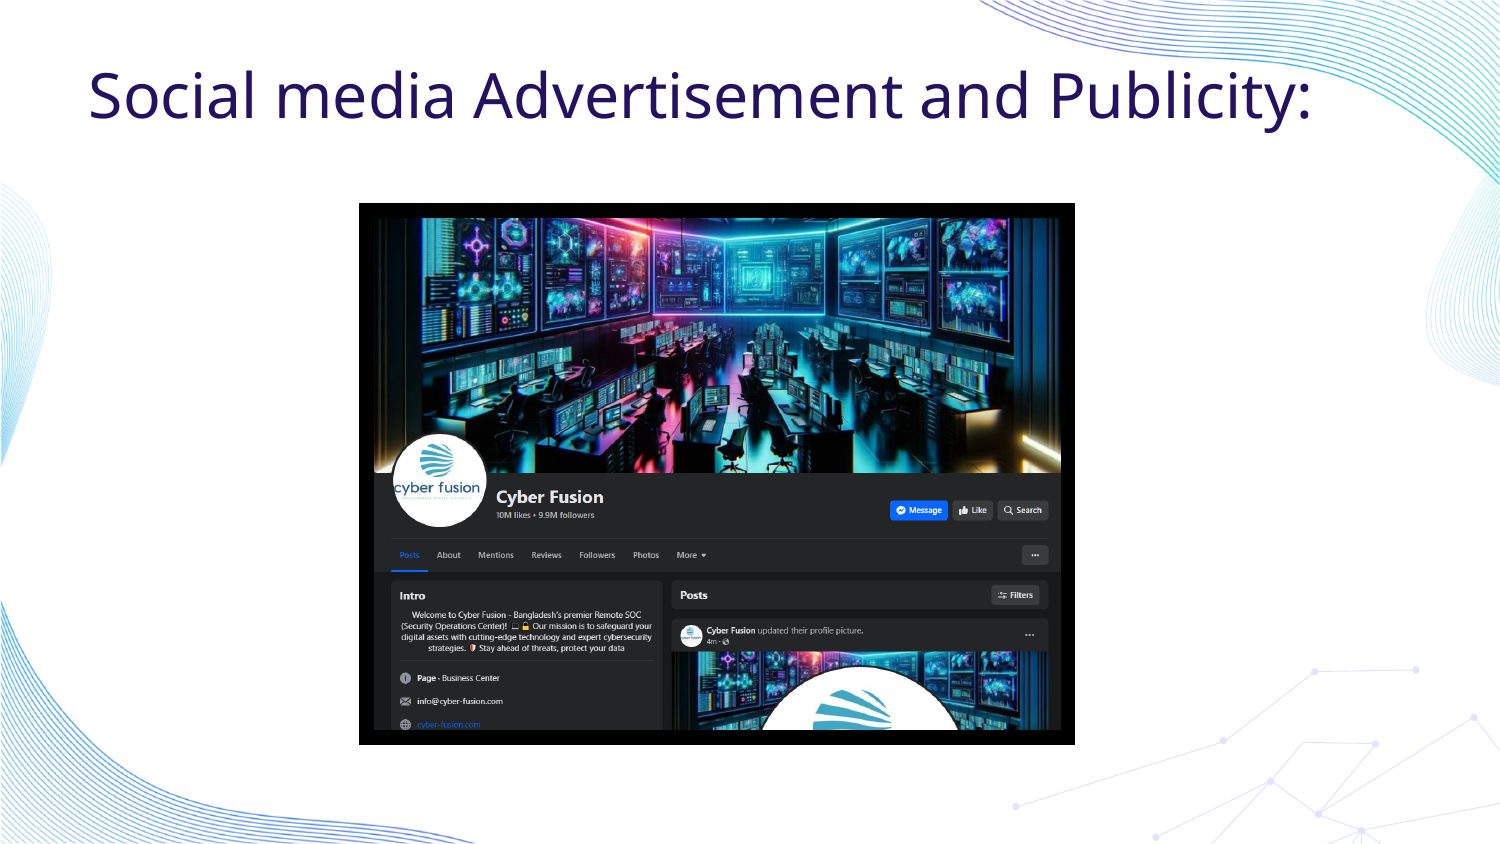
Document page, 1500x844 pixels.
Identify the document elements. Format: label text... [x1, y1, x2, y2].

picture [1, 152, 507, 843]
picture [969, 1, 1499, 391]
picture [814, 241, 821, 248]
title Social media Advertisement and Publicity: [74, 40, 1381, 135]
picture [373, 217, 1062, 731]
